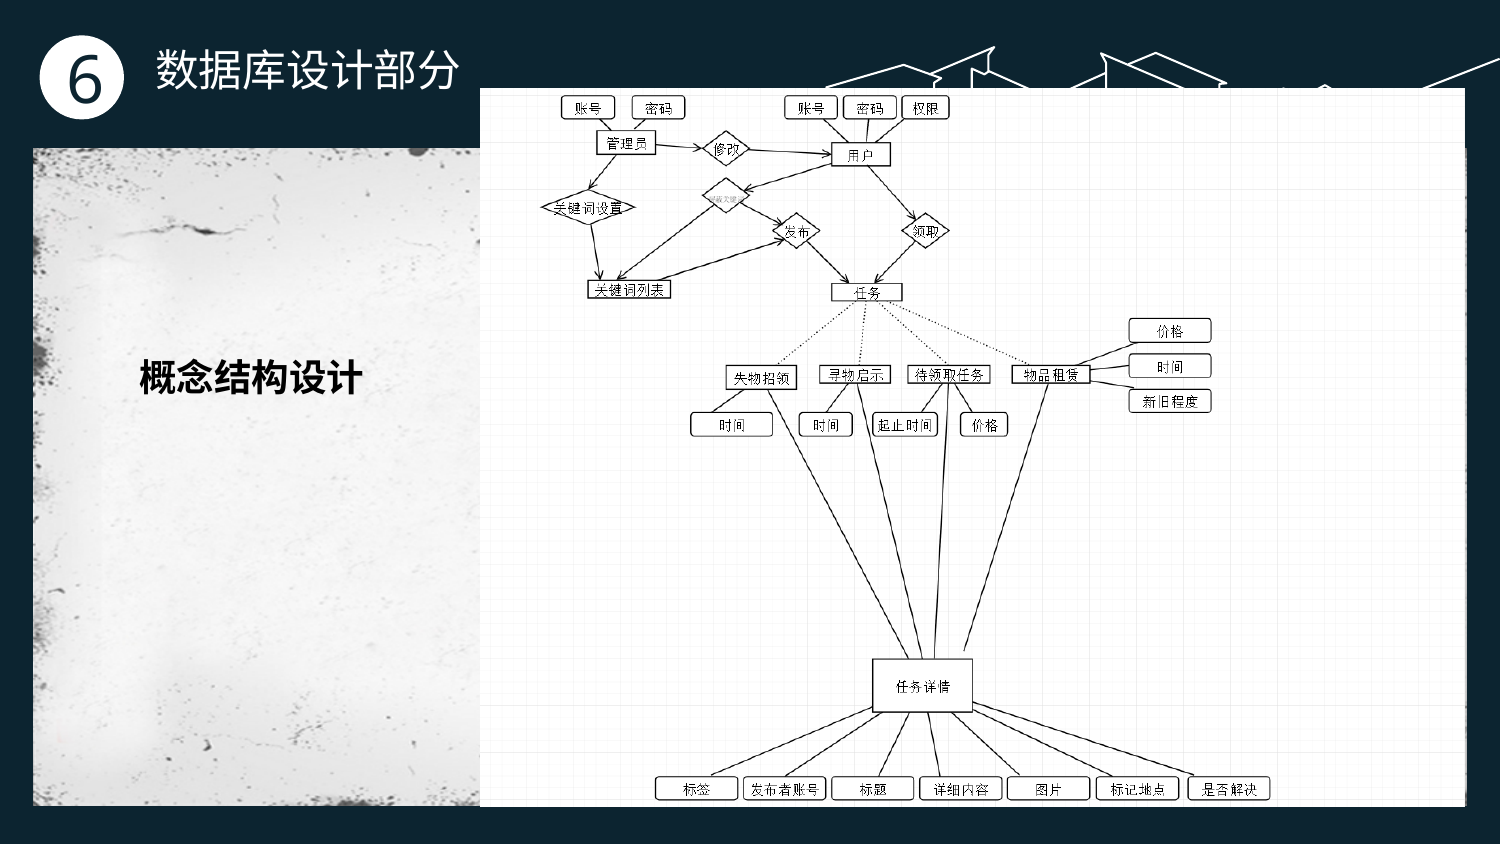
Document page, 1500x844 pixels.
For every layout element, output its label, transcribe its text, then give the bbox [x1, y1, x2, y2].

text_box 数据库设计部分 [140, 35, 546, 103]
text_box 概念结构设计 [39, 346, 464, 406]
picture [33, 88, 1467, 807]
text_box 6 [37, 33, 127, 122]
